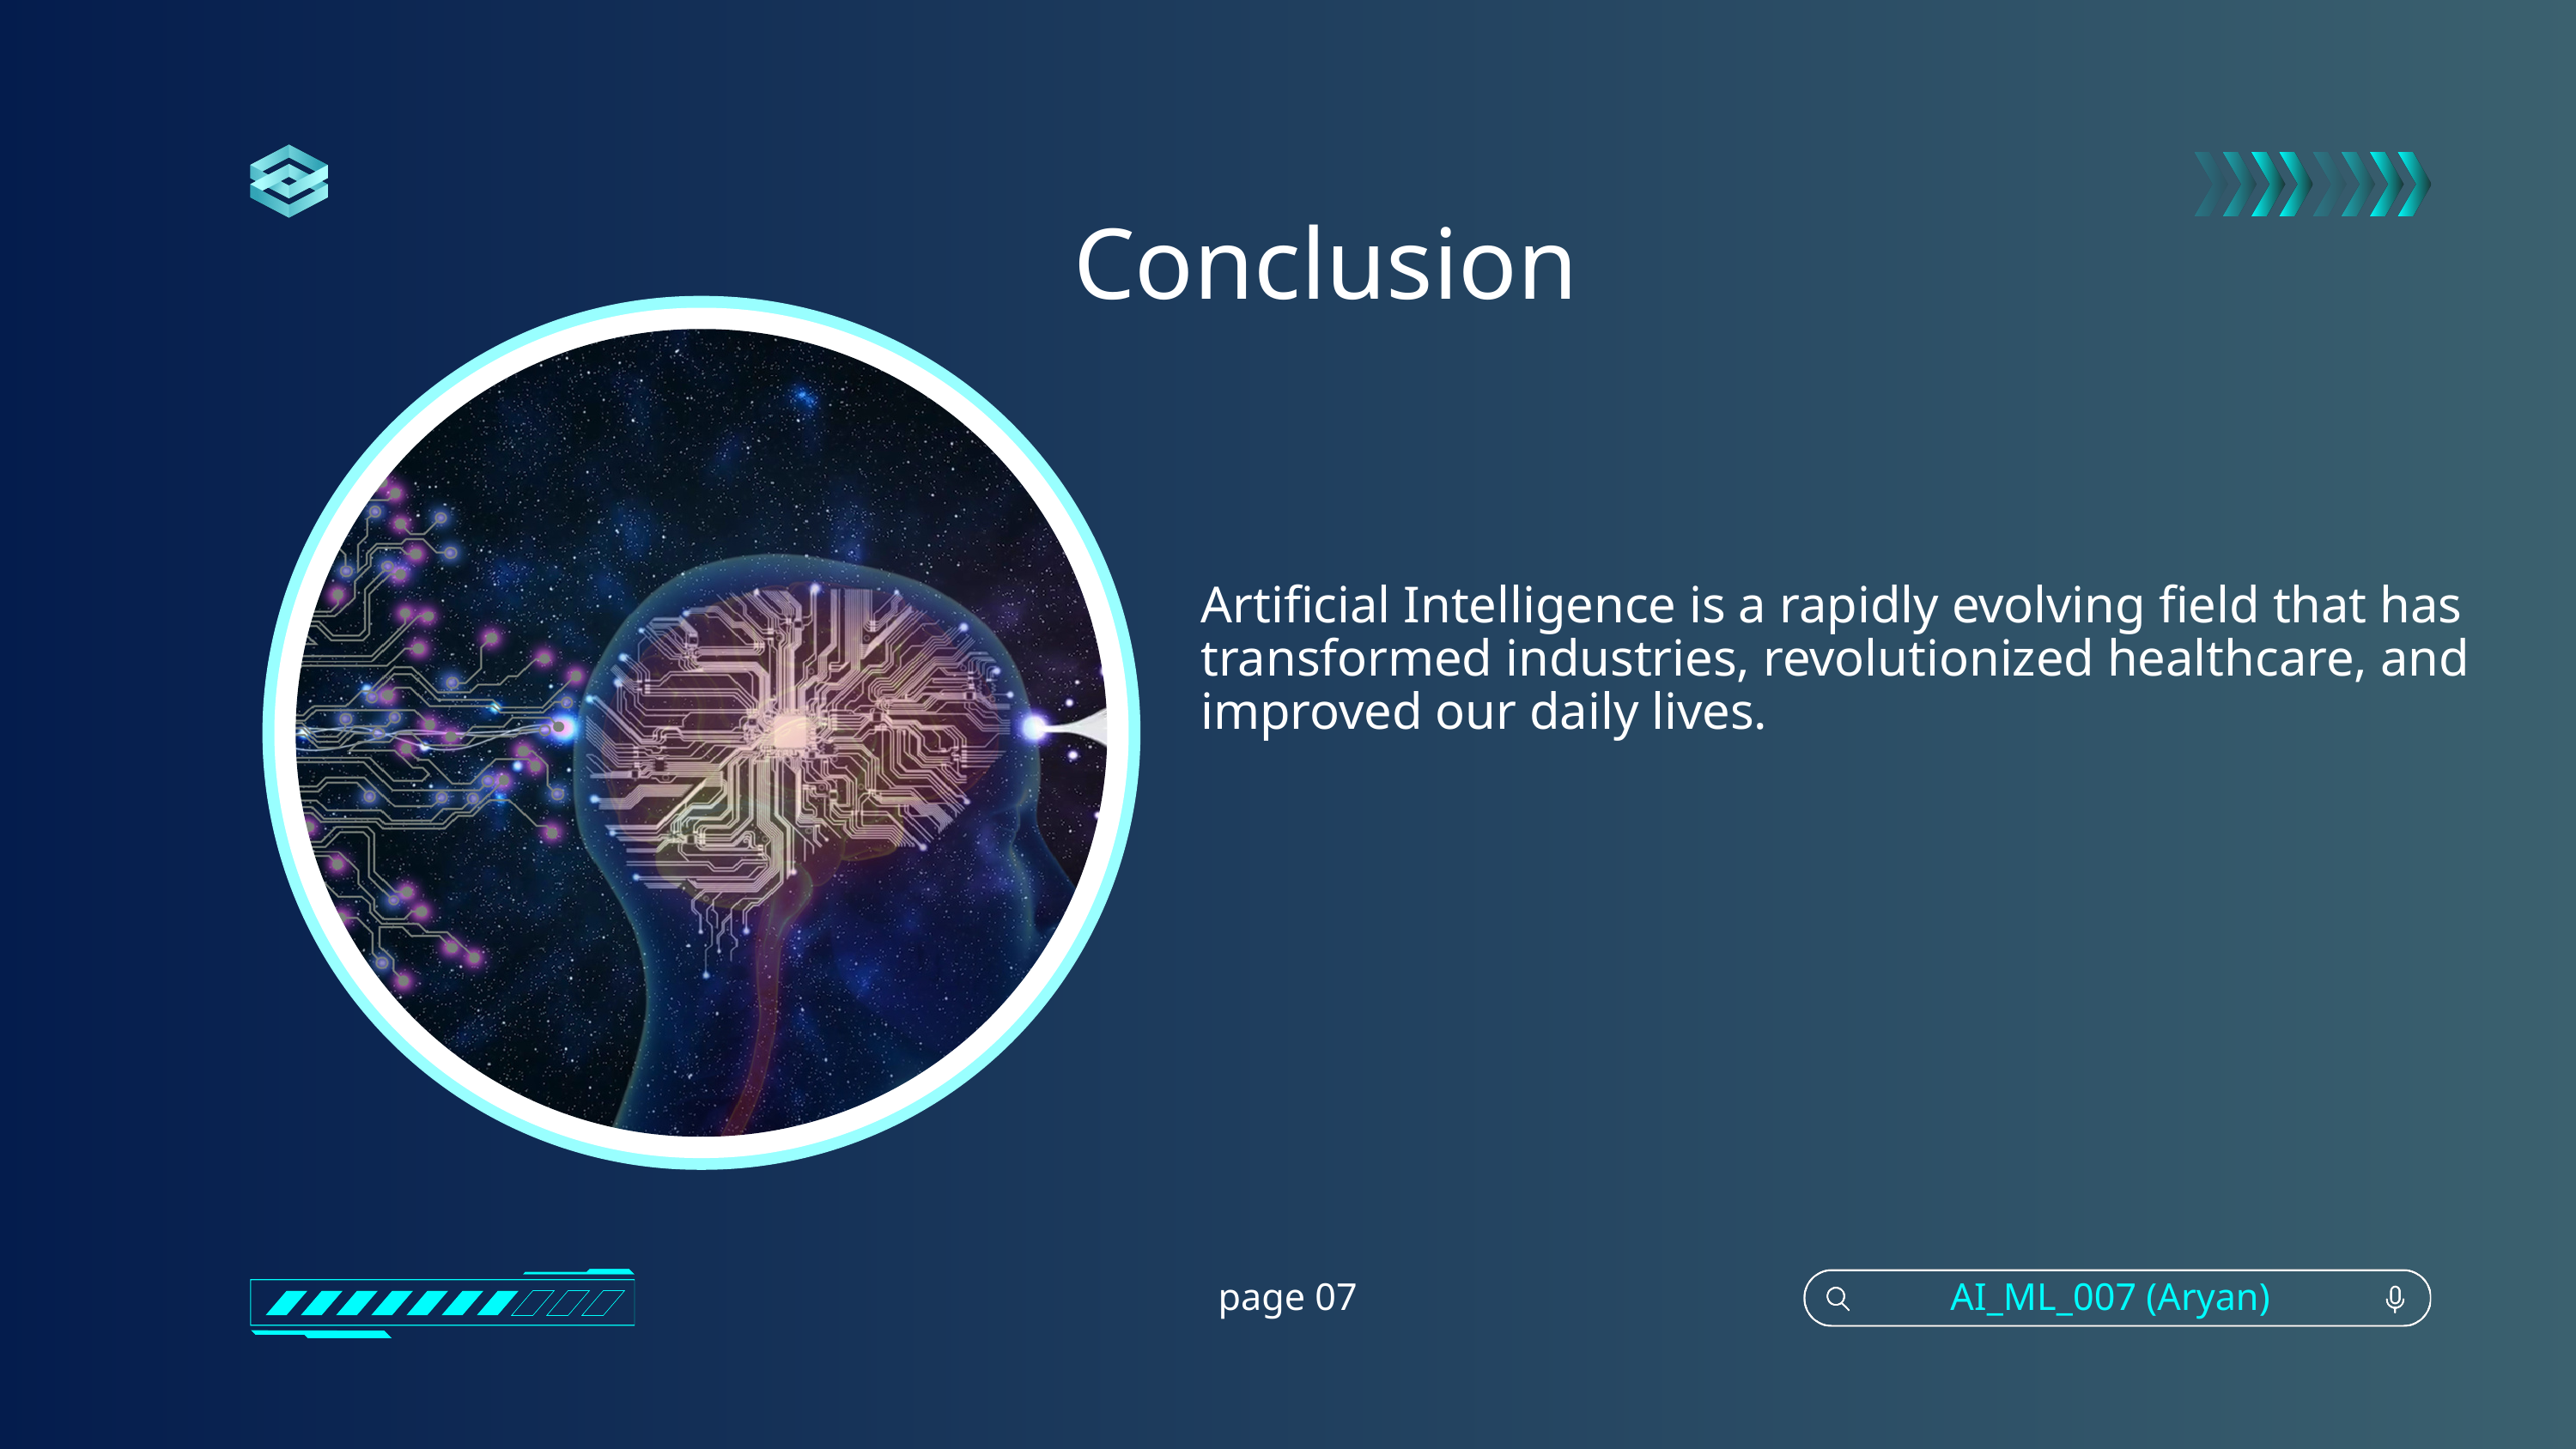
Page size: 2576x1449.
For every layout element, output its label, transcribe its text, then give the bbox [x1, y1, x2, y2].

text_box [250, 144, 328, 218]
text_box page 07 [1124, 1277, 1452, 1319]
text_box [2313, 152, 2432, 216]
text_box Conclusion [1073, 195, 2195, 318]
text_box [2194, 152, 2313, 216]
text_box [264, 295, 1139, 1170]
text_box Artificial Intelligence is a rapidly evolving field that has transformed industries, revolutionized healthcare, and improved our daily lives. [1200, 578, 2531, 740]
text_box [250, 1269, 635, 1338]
text_box AI_ML_007 (Aryan) [1888, 1277, 2333, 1319]
text_box [1803, 1269, 2432, 1327]
